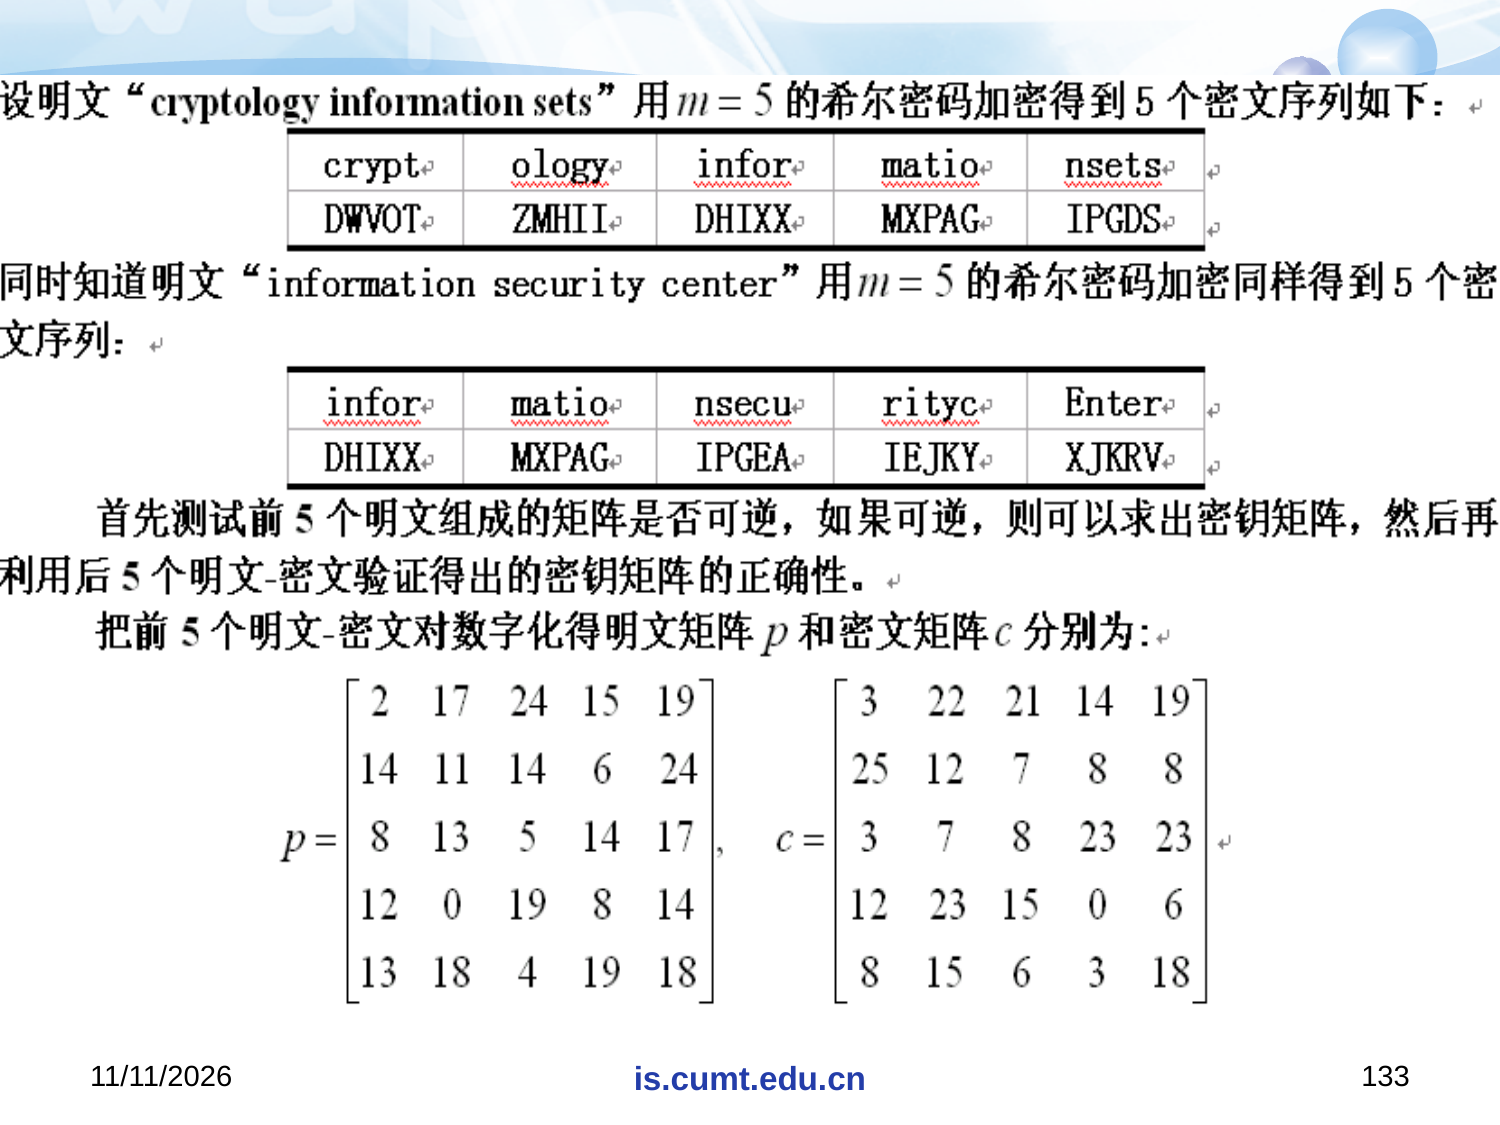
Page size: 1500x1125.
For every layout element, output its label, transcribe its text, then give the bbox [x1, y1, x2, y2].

picture [0, 0, 1500, 1038]
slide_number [74, 1049, 426, 1103]
slide_number 133 [1074, 1049, 1426, 1103]
footer is.cumt.edu.cn [512, 1049, 988, 1103]
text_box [1417, 69, 1436, 74]
